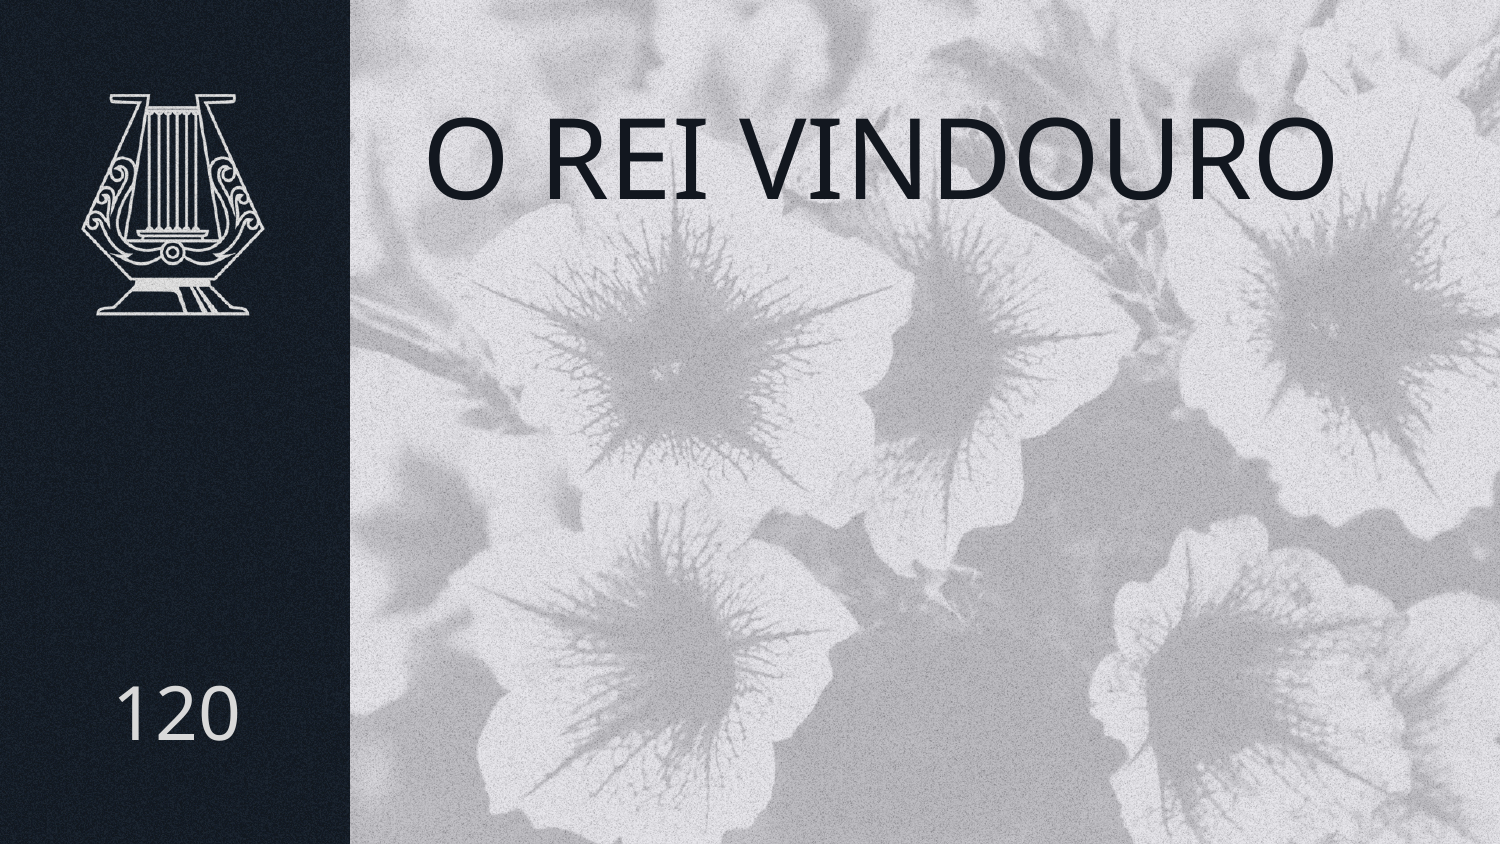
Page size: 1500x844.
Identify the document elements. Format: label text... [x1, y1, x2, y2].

list 120 [76, 658, 278, 765]
picture [0, 0, 1500, 844]
title O REI VINDOURO [407, 79, 1447, 777]
